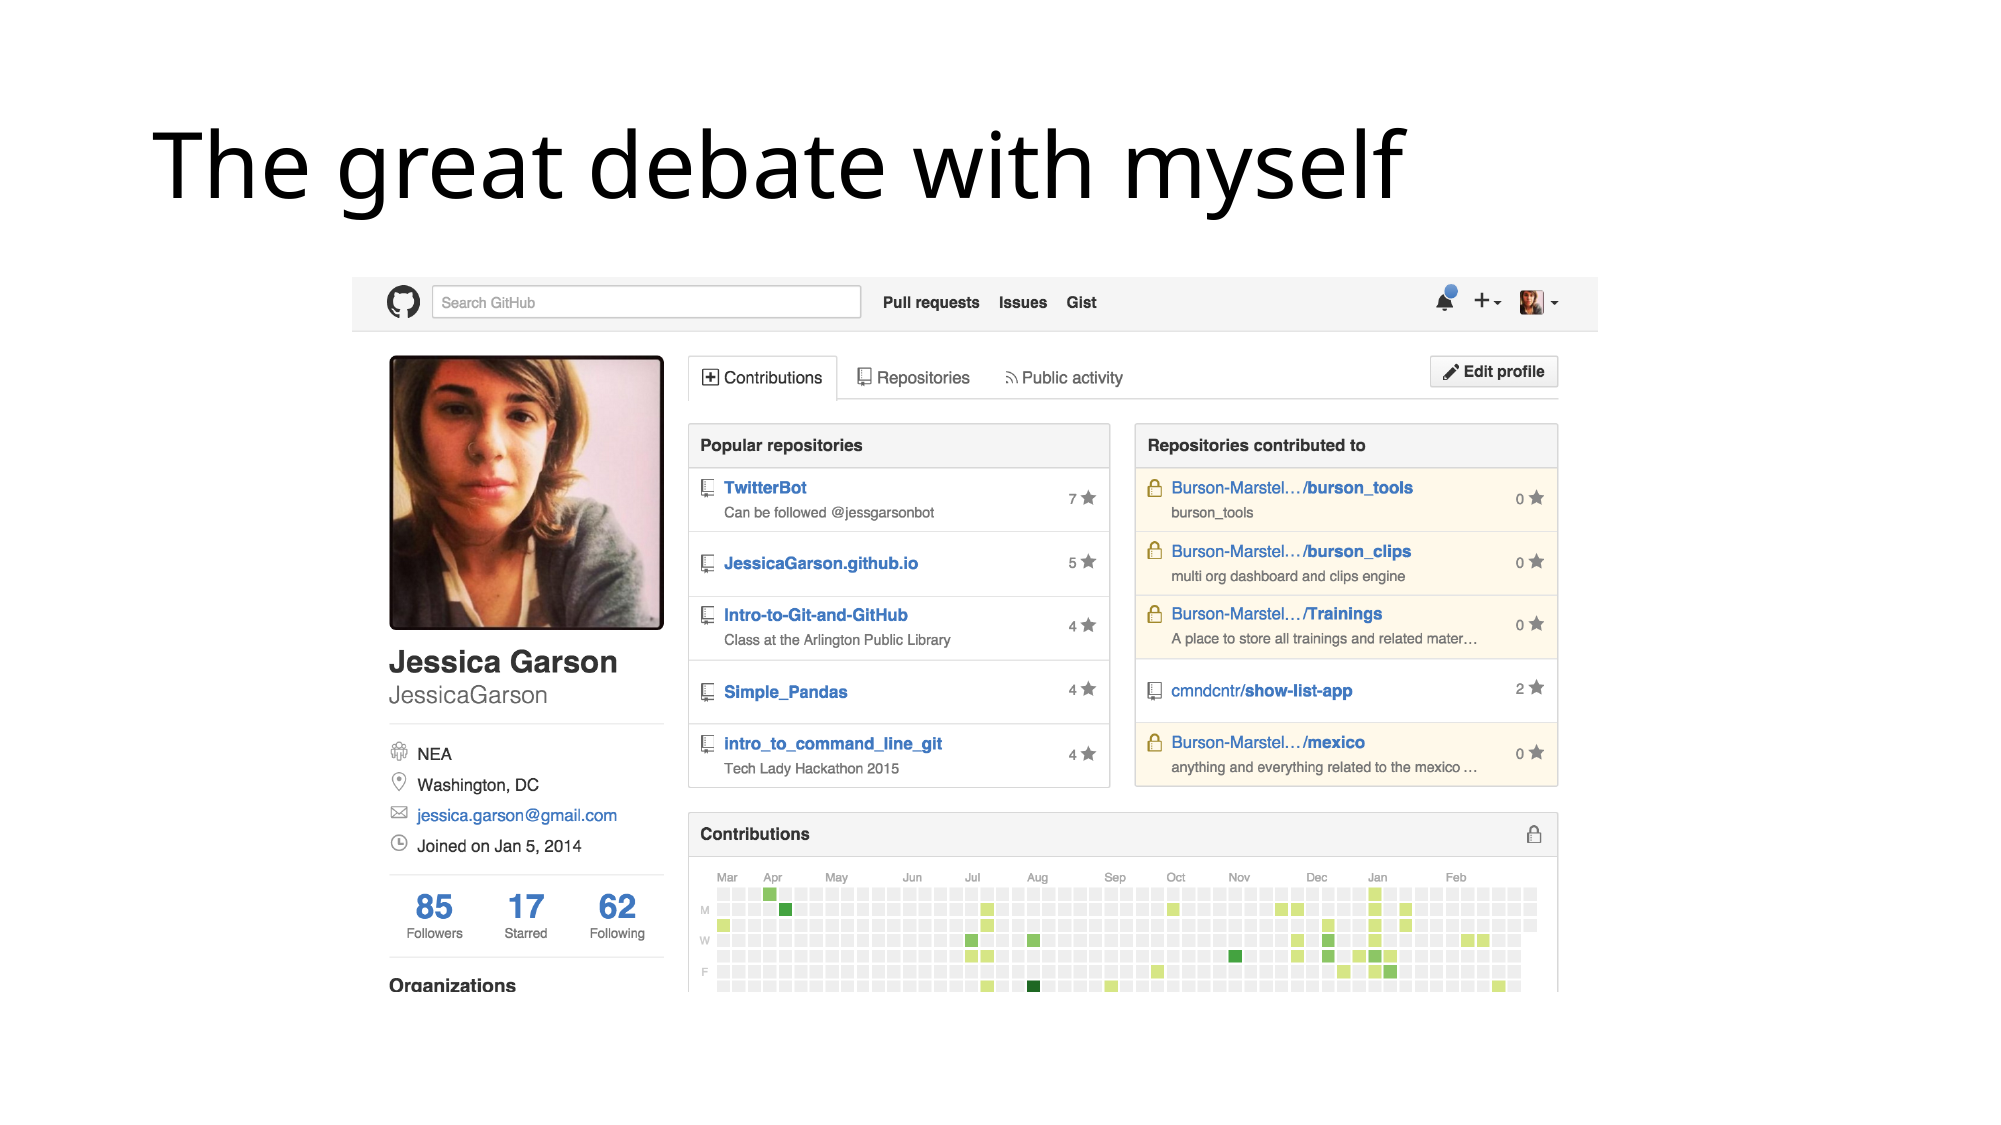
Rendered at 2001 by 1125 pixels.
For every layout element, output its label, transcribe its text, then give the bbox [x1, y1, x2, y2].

title The great debate with myself [137, 59, 1863, 278]
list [352, 277, 1598, 992]
